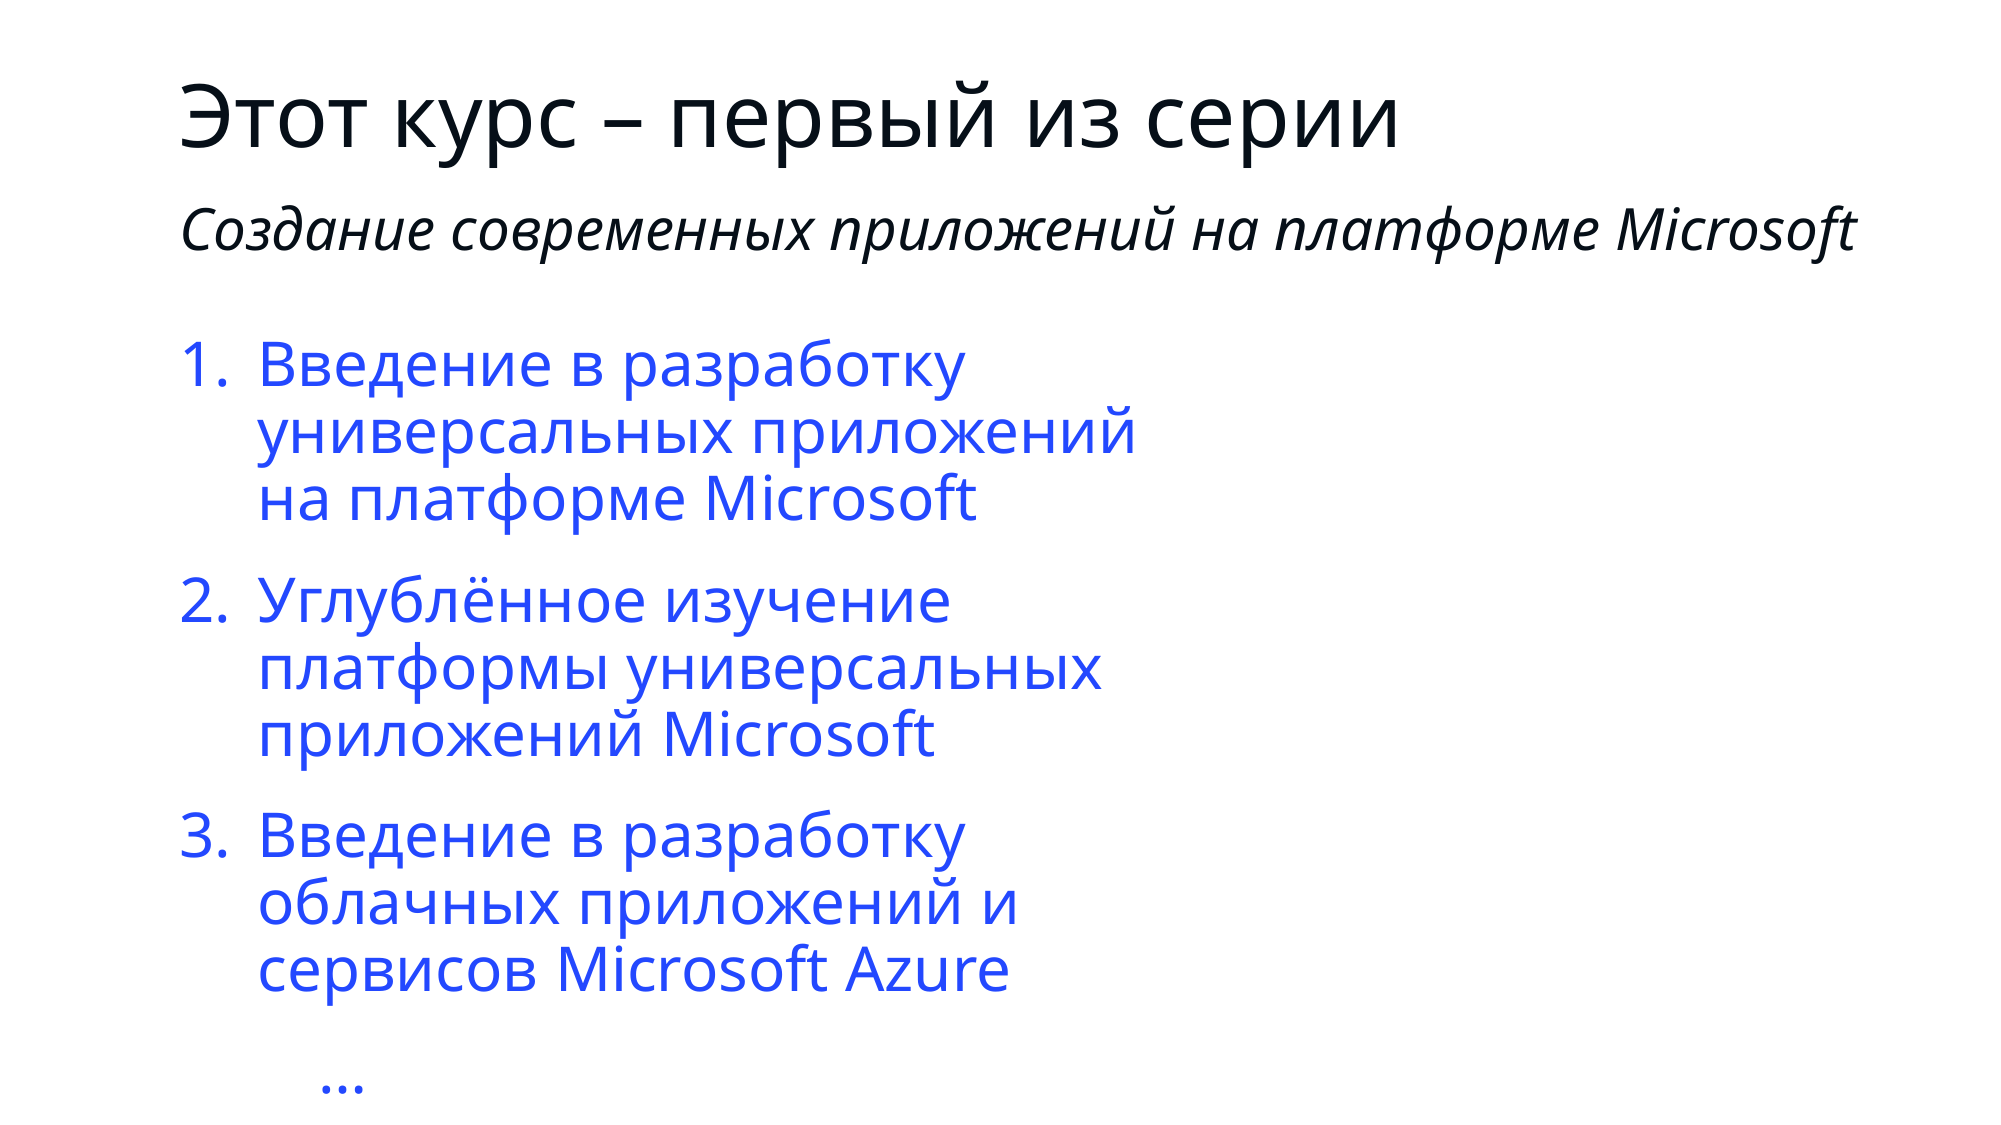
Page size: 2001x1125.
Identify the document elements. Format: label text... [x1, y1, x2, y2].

text_box Создание современных приложений на платформе Microsoft [173, 172, 1863, 291]
list Введение в разработку универсальных приложений на платформе Microsoft Углублённое изучение платформы универсальных приложений Microsoft Введение в разработку облачных приложений и сервисов Microsoft Azure … [173, 325, 1178, 1123]
title Этот курс – первый из серии [173, 60, 1863, 172]
